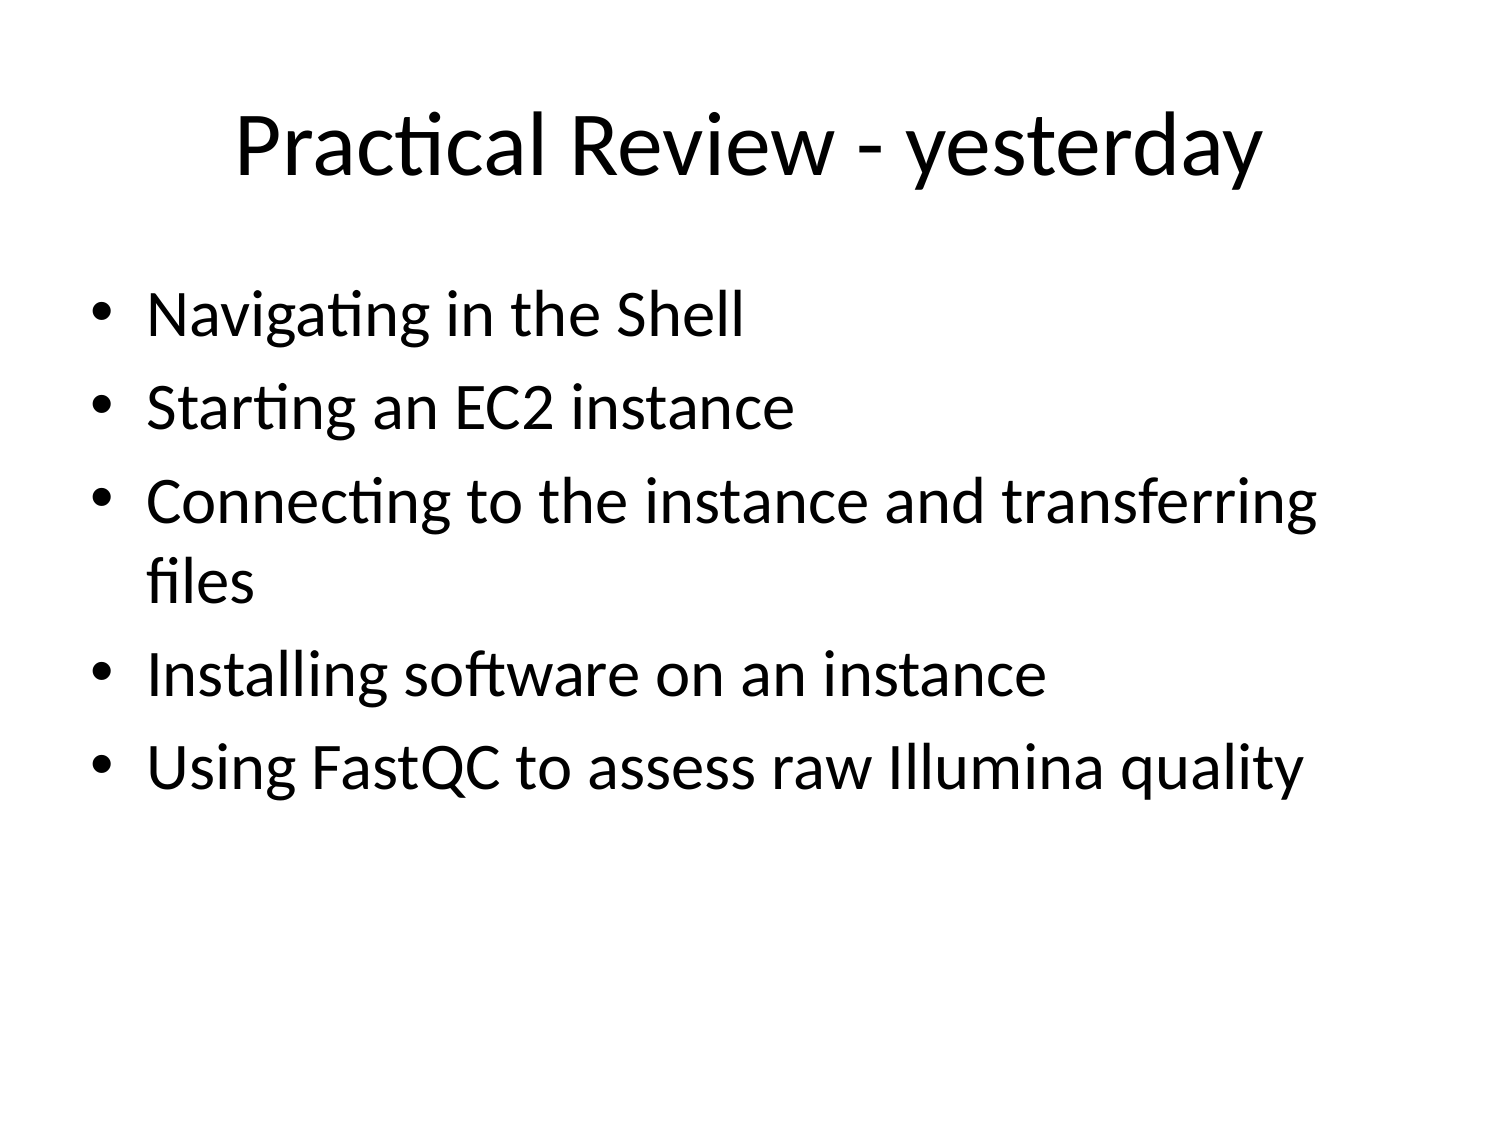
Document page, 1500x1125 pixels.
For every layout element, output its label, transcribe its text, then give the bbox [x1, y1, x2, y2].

list Navigating in the Shell Starting an EC2 instance Connecting to the instance and transferring files Installing software on an instance Using FastQC to assess raw Illumina quality [75, 262, 1425, 1005]
title Practical Review - yesterday [75, 45, 1425, 233]
